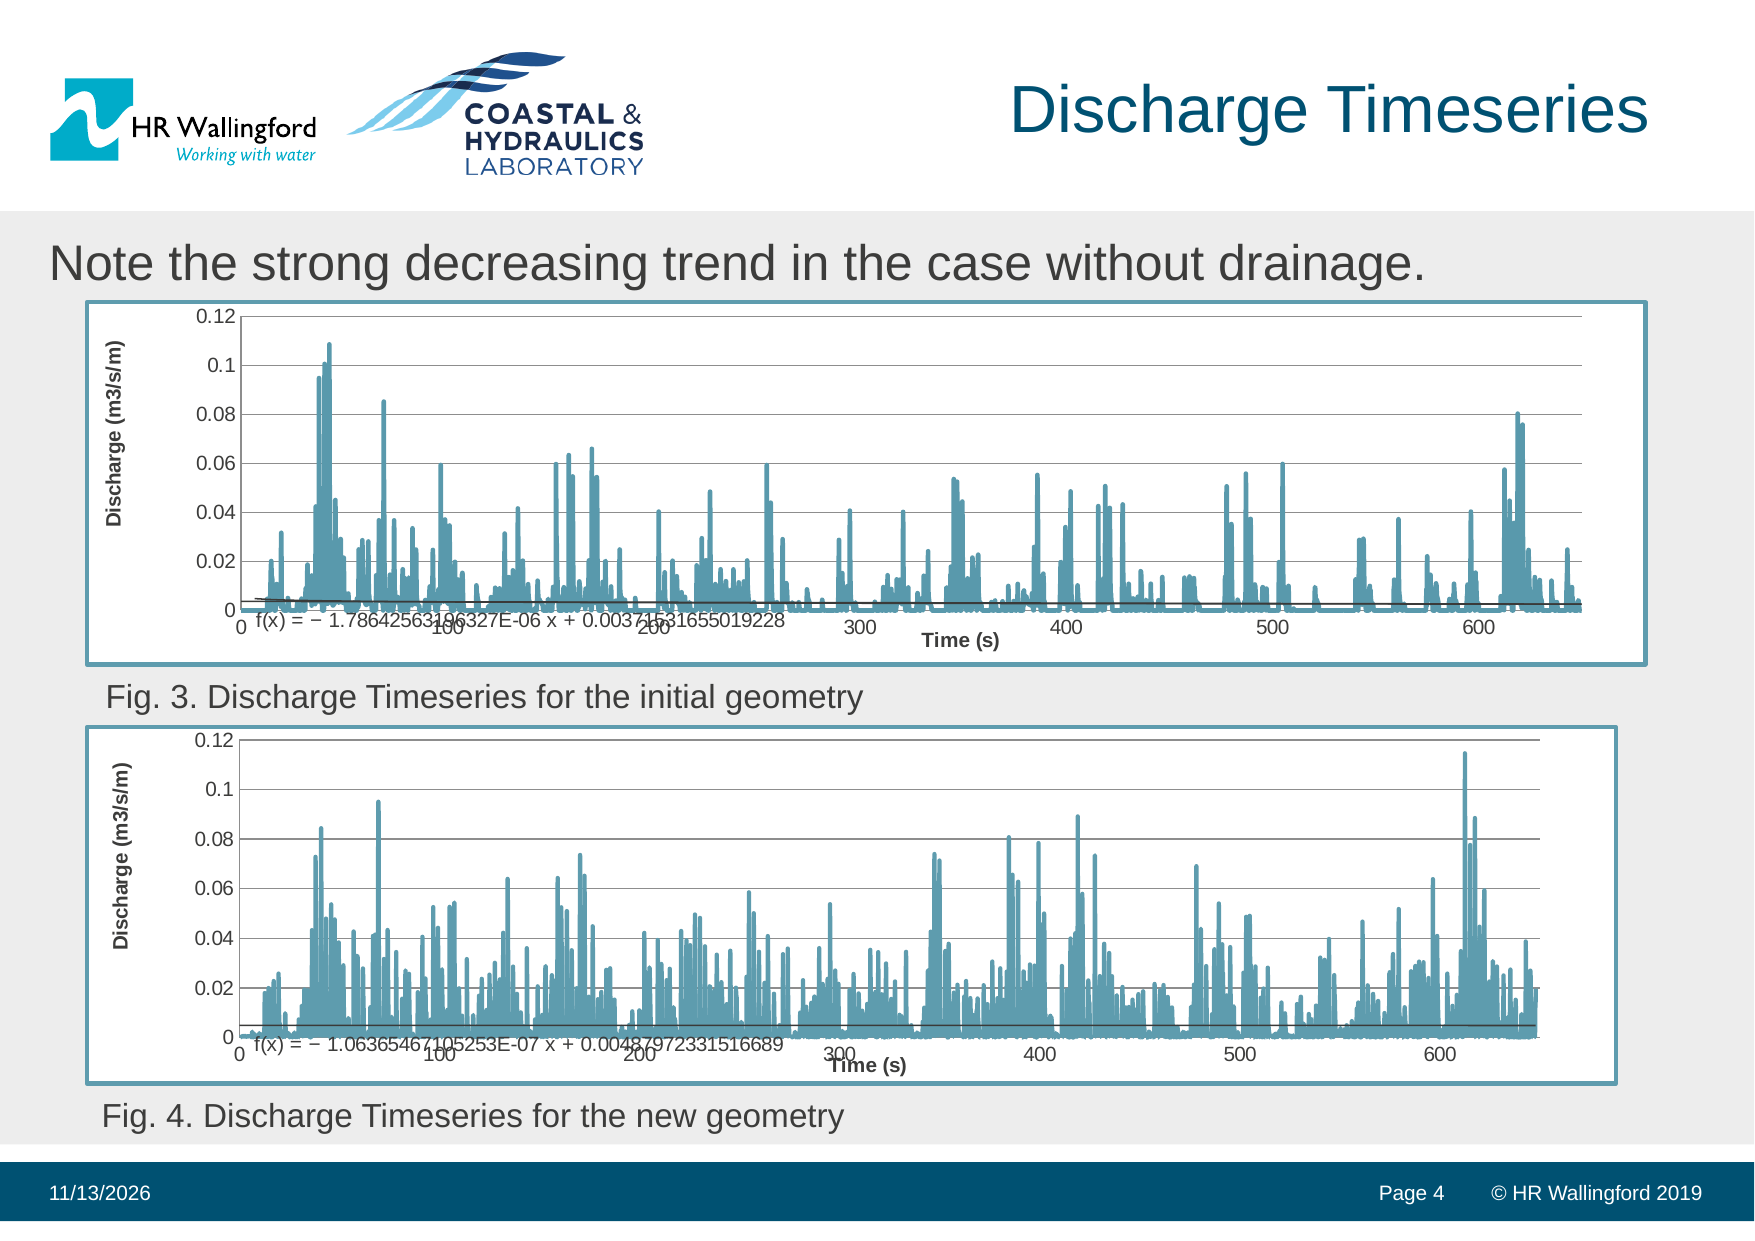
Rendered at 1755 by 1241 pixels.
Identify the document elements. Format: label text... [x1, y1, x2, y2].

text_box Note the strong decreasing trend in the case without drainage. [48, 230, 1703, 1128]
chart [84, 724, 1619, 1086]
slide_number 4 [1352, 1162, 1471, 1222]
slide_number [48, 1162, 286, 1222]
text_box Fig. 4. Discharge Timeseries for the new geometry [84, 1128, 1617, 1143]
picture [346, 51, 644, 176]
title Discharge Timeseries [71, 21, 1651, 201]
chart [84, 299, 1648, 667]
